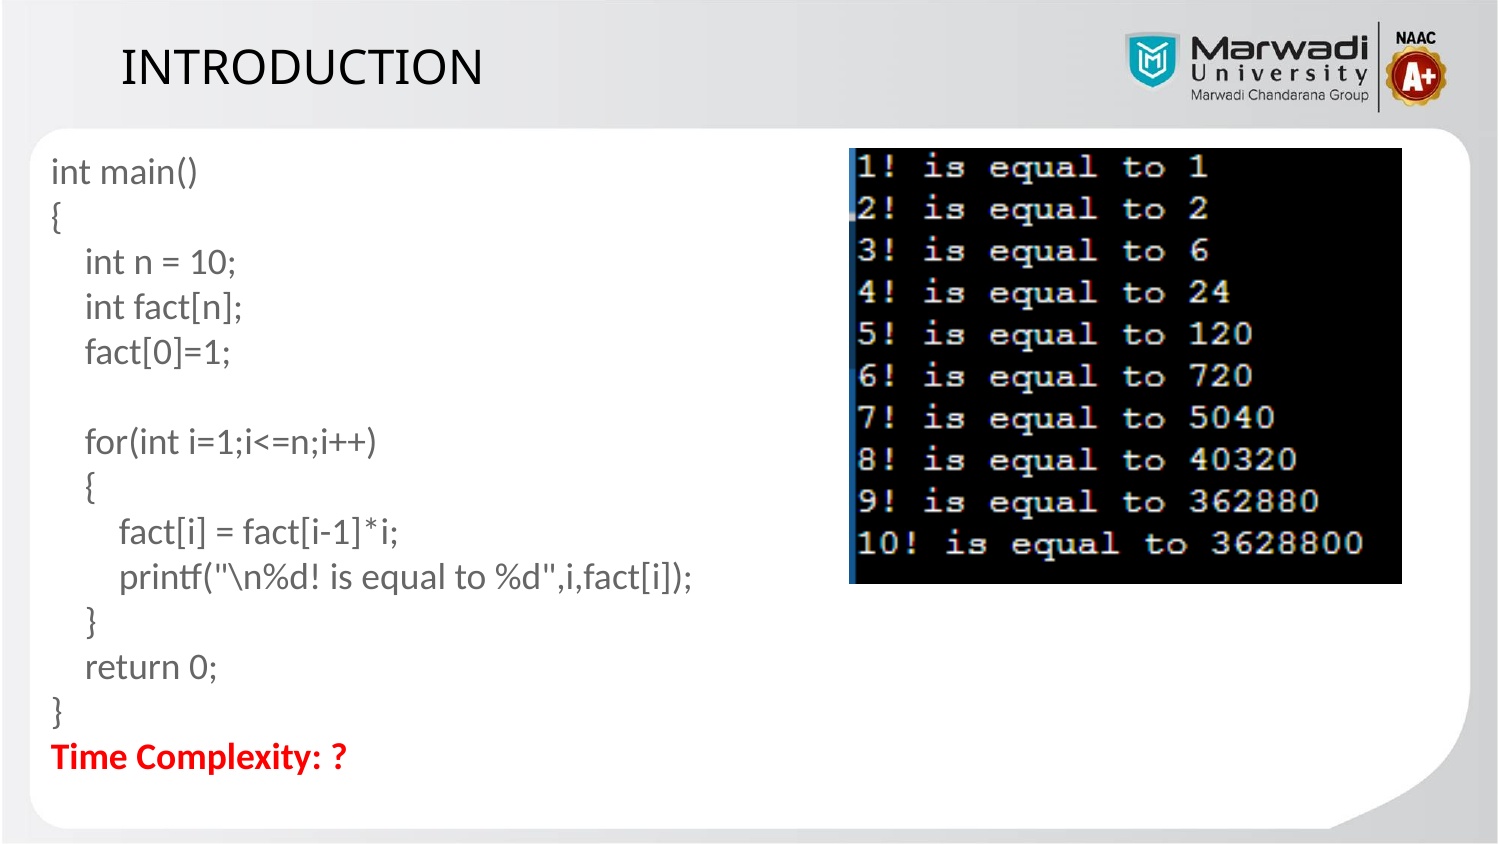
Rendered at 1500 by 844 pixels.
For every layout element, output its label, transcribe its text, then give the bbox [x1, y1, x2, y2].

text_box INTRODUCTION [105, 22, 1180, 110]
picture [1, 0, 1498, 844]
text_box int main() { int n = 10; int fact[n]; fact[0]=1; for(int i=1;i<=n;i++) { fact[i] = fact[i-1]*i; printf("\n%d! is equal to %d",i,fact[i]); } return 0; } Time Complexity: ? [35, 131, 750, 837]
